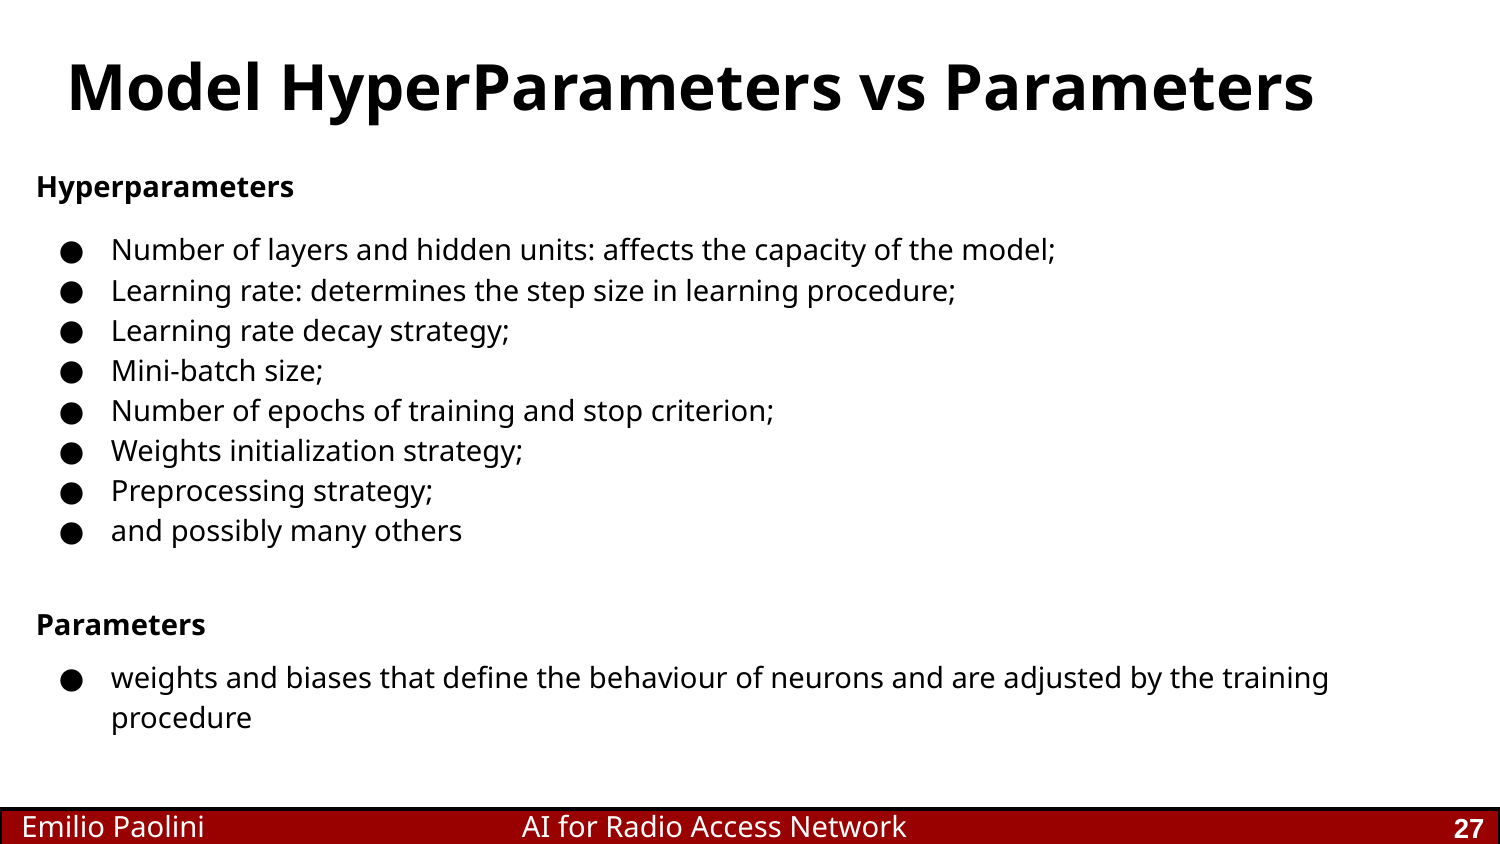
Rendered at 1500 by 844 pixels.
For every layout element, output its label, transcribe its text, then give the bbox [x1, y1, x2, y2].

text_box Hyperparameters Number of layers and hidden units: affects the capacity of the model; Learning rate: determines the step size in learning procedure; Learning rate decay strategy; Mini-batch size; Number of epochs of training and stop criterion; Weights initialization strategy; Preprocessing strategy; and possibly many others [20, 148, 1479, 563]
text_box Parameters weights and biases that define the behaviour of neurons and are adjusted by the training procedure [20, 586, 1426, 750]
title Model HyperParameters vs Parameters [51, 10, 1449, 148]
slide_number 27 [1425, 808, 1500, 844]
